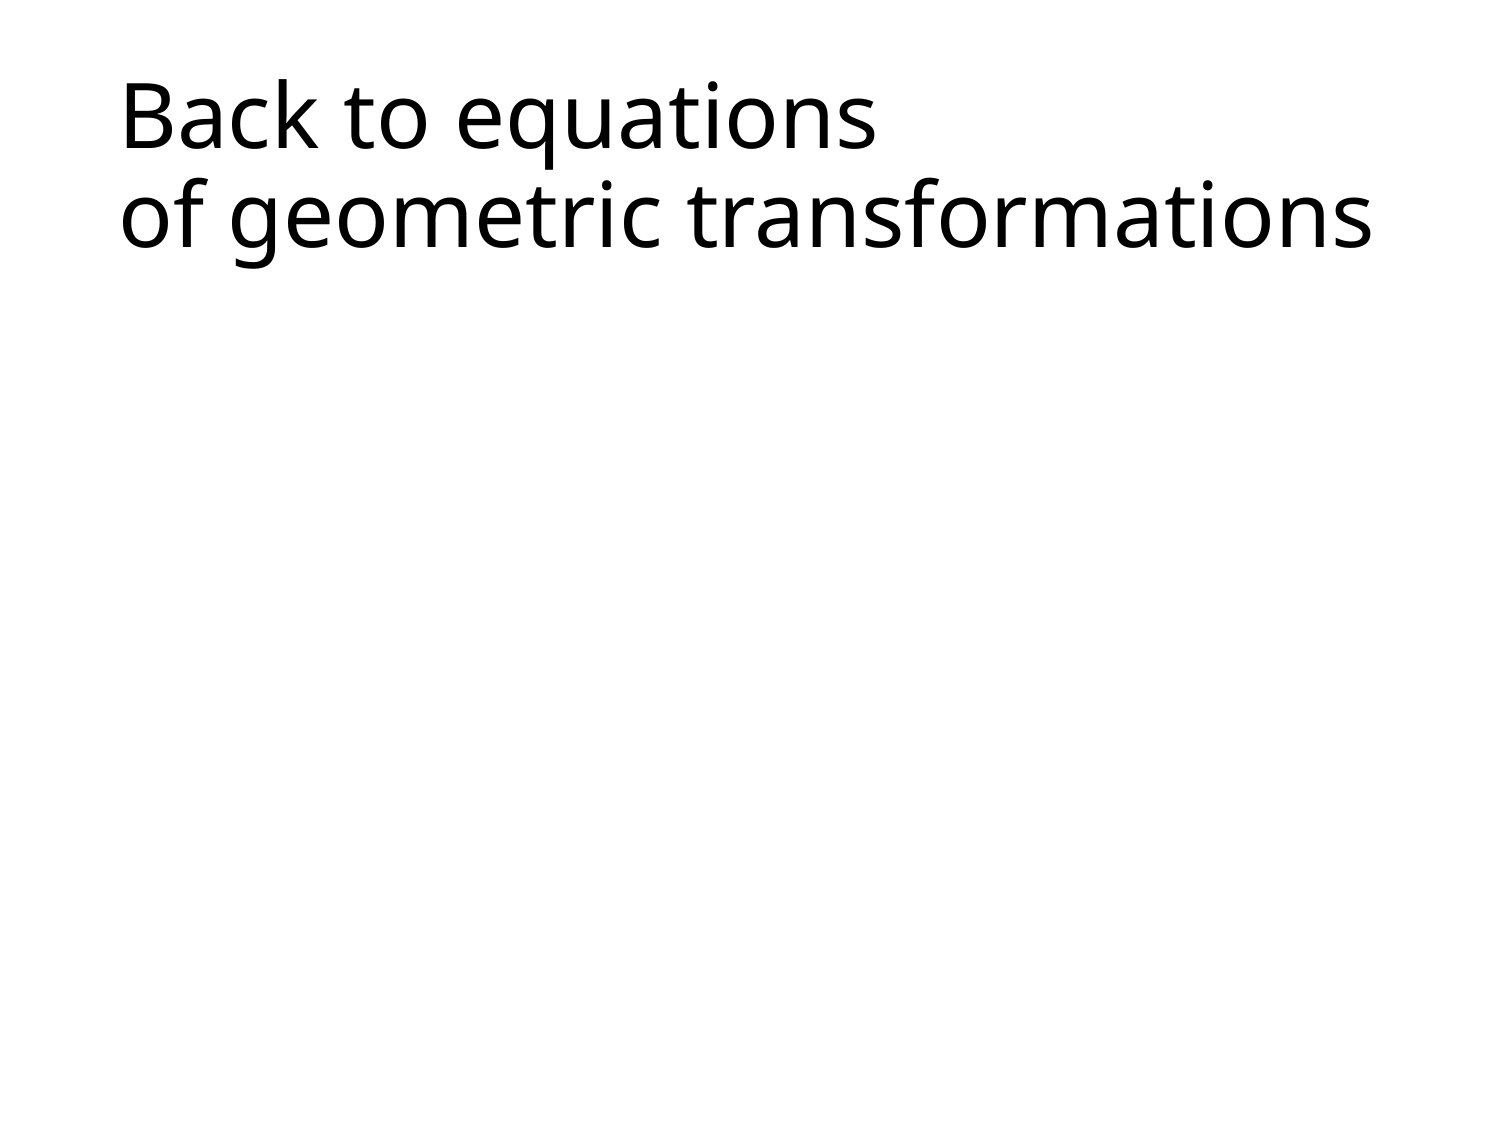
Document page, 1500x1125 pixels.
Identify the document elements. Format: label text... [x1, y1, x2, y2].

title Back to equations of geometric transformations [103, 59, 1397, 278]
